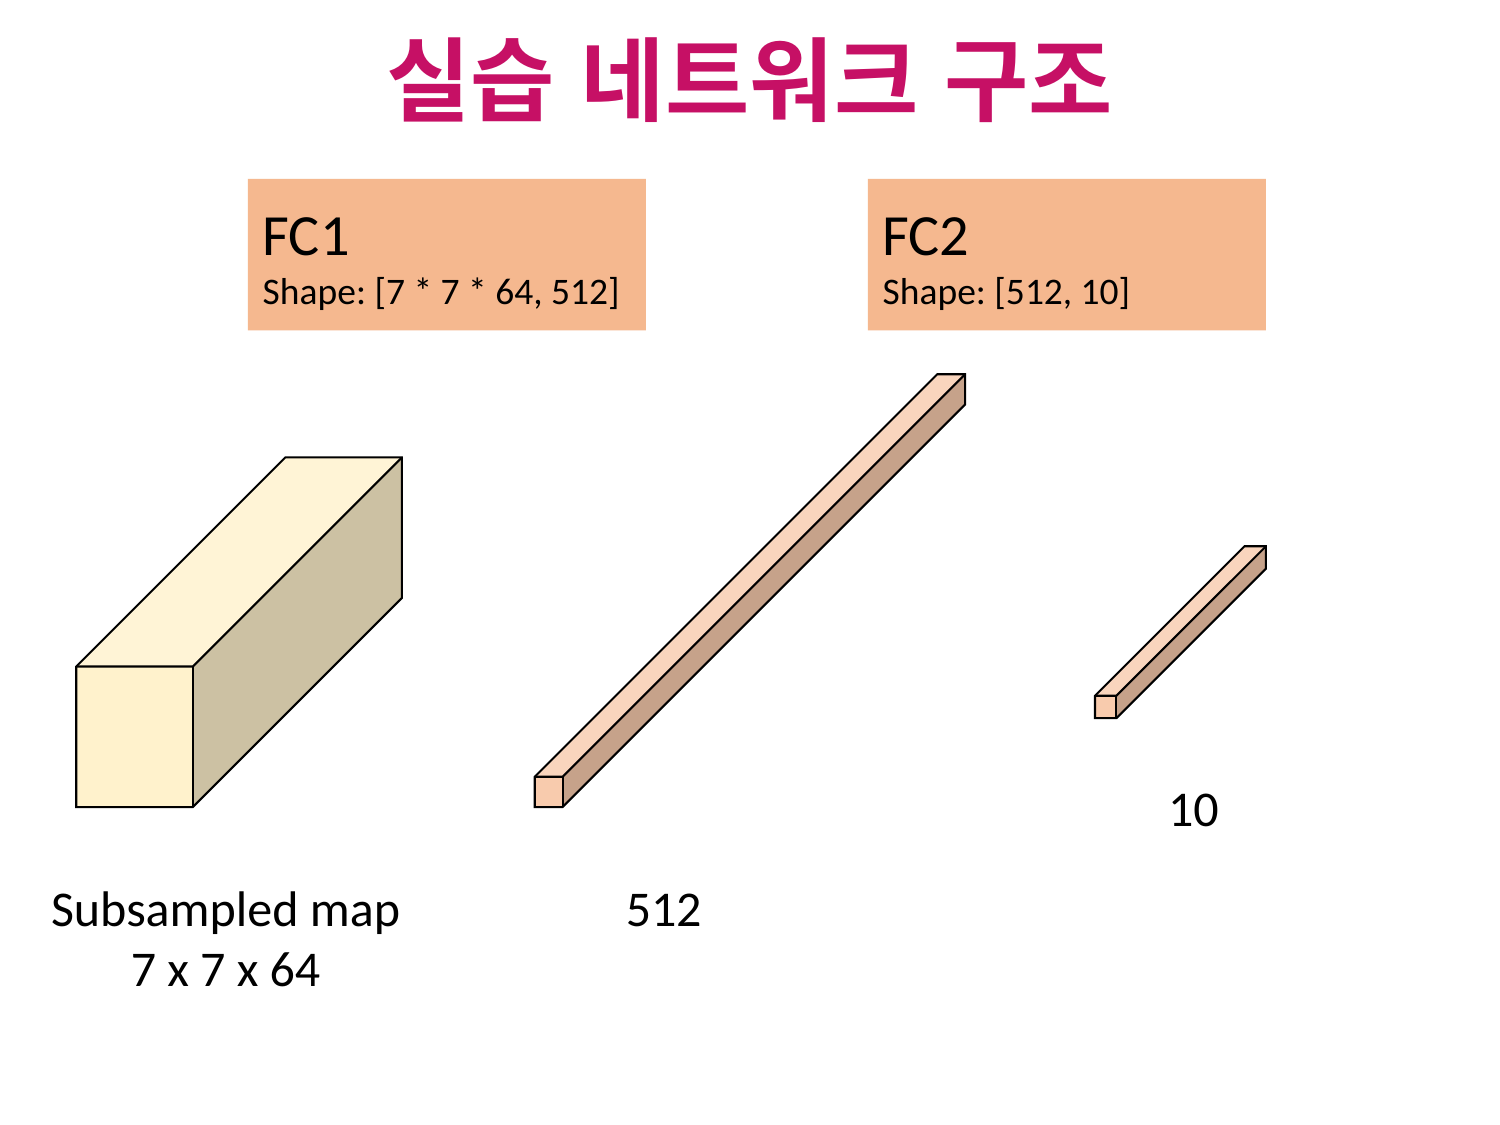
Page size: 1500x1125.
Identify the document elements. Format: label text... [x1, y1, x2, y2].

text_box [1093, 545, 1267, 720]
text_box [533, 373, 967, 809]
text_box [75, 456, 403, 809]
text_box 10 [1167, 776, 1219, 837]
text_box Subsampled map 7 x 7 x 64 [50, 876, 401, 997]
text_box 512 [625, 876, 702, 937]
text_box FC1 Shape: [7 * 7 * 64, 512] [247, 178, 647, 331]
text_box 실습 네트워크 구조 [386, 22, 1114, 133]
text_box FC2 Shape: [512, 10] [867, 178, 1267, 331]
